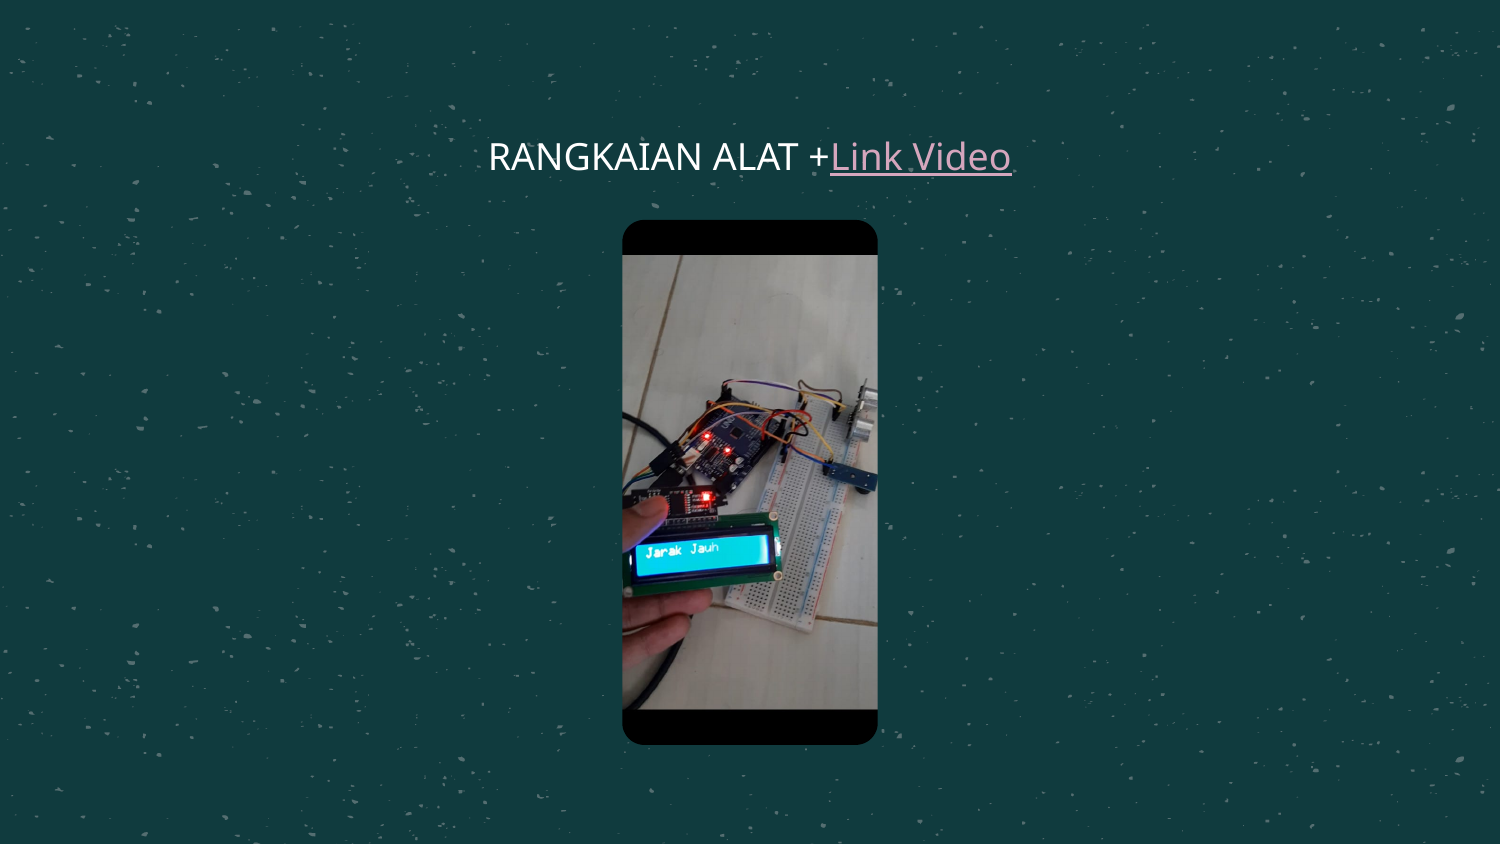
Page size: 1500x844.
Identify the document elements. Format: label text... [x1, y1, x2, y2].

picture [0, 0, 1500, 844]
title RANGKAIAN ALAT +Link Video [285, 132, 1215, 220]
